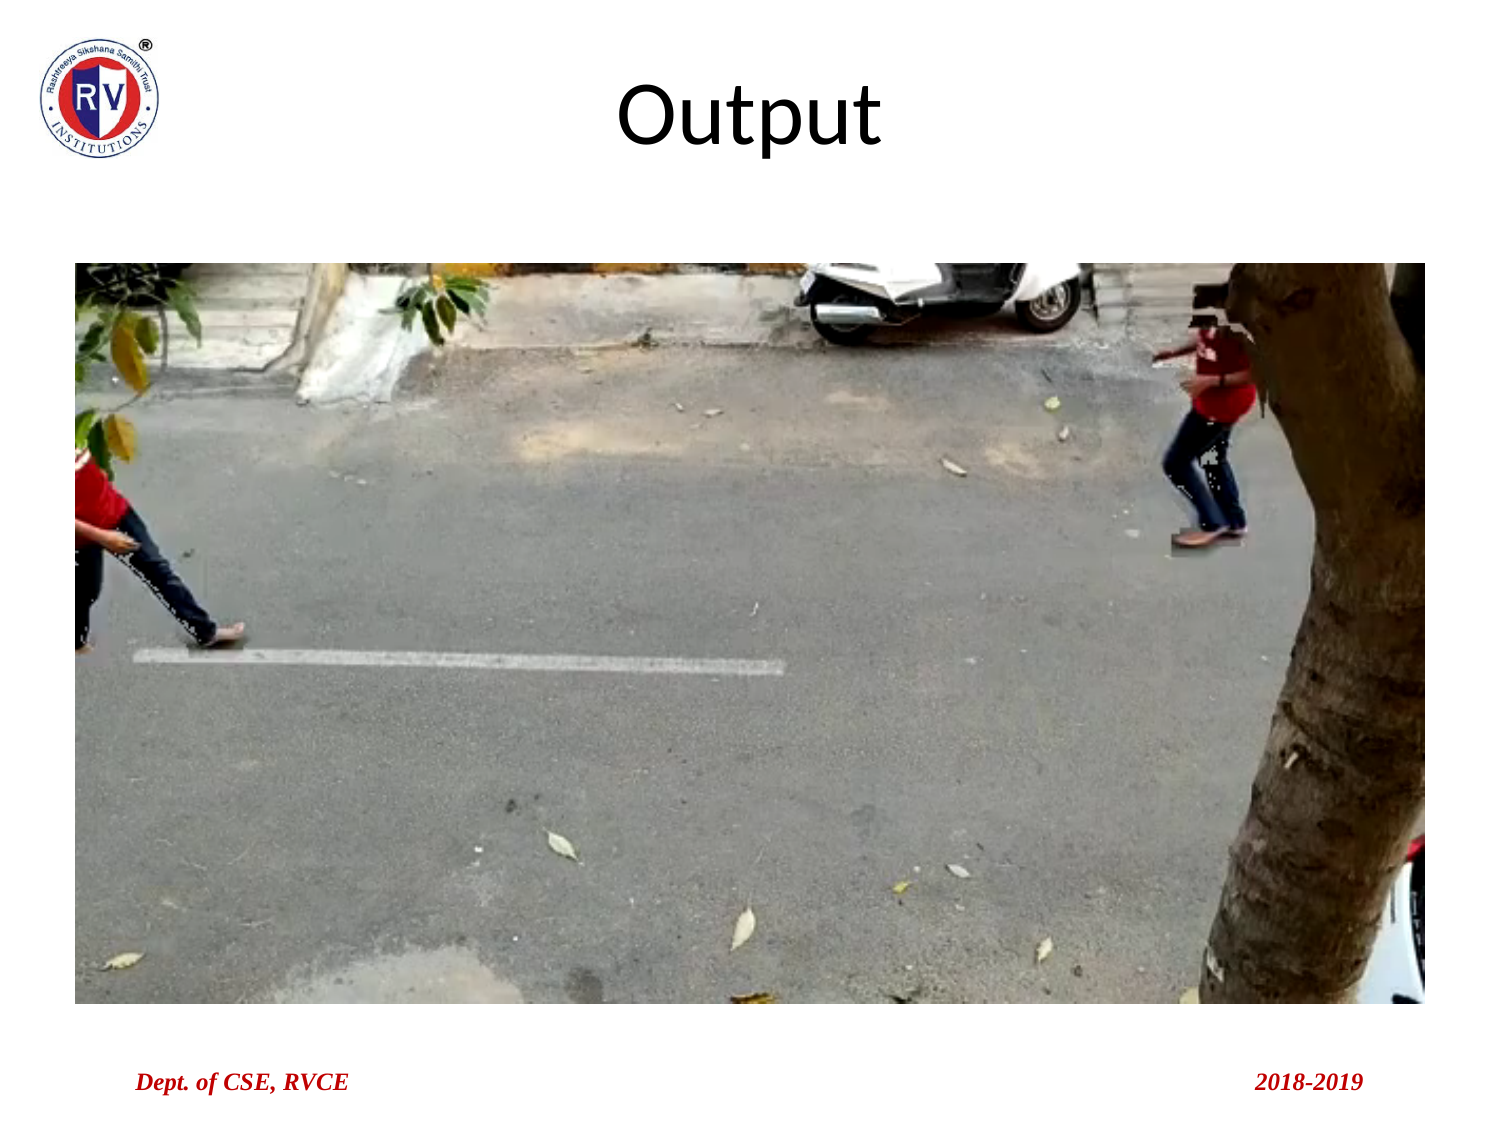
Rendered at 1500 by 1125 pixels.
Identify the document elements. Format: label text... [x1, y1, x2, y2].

title Output [75, 45, 1425, 233]
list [74, 262, 1426, 1006]
picture [39, 37, 160, 159]
